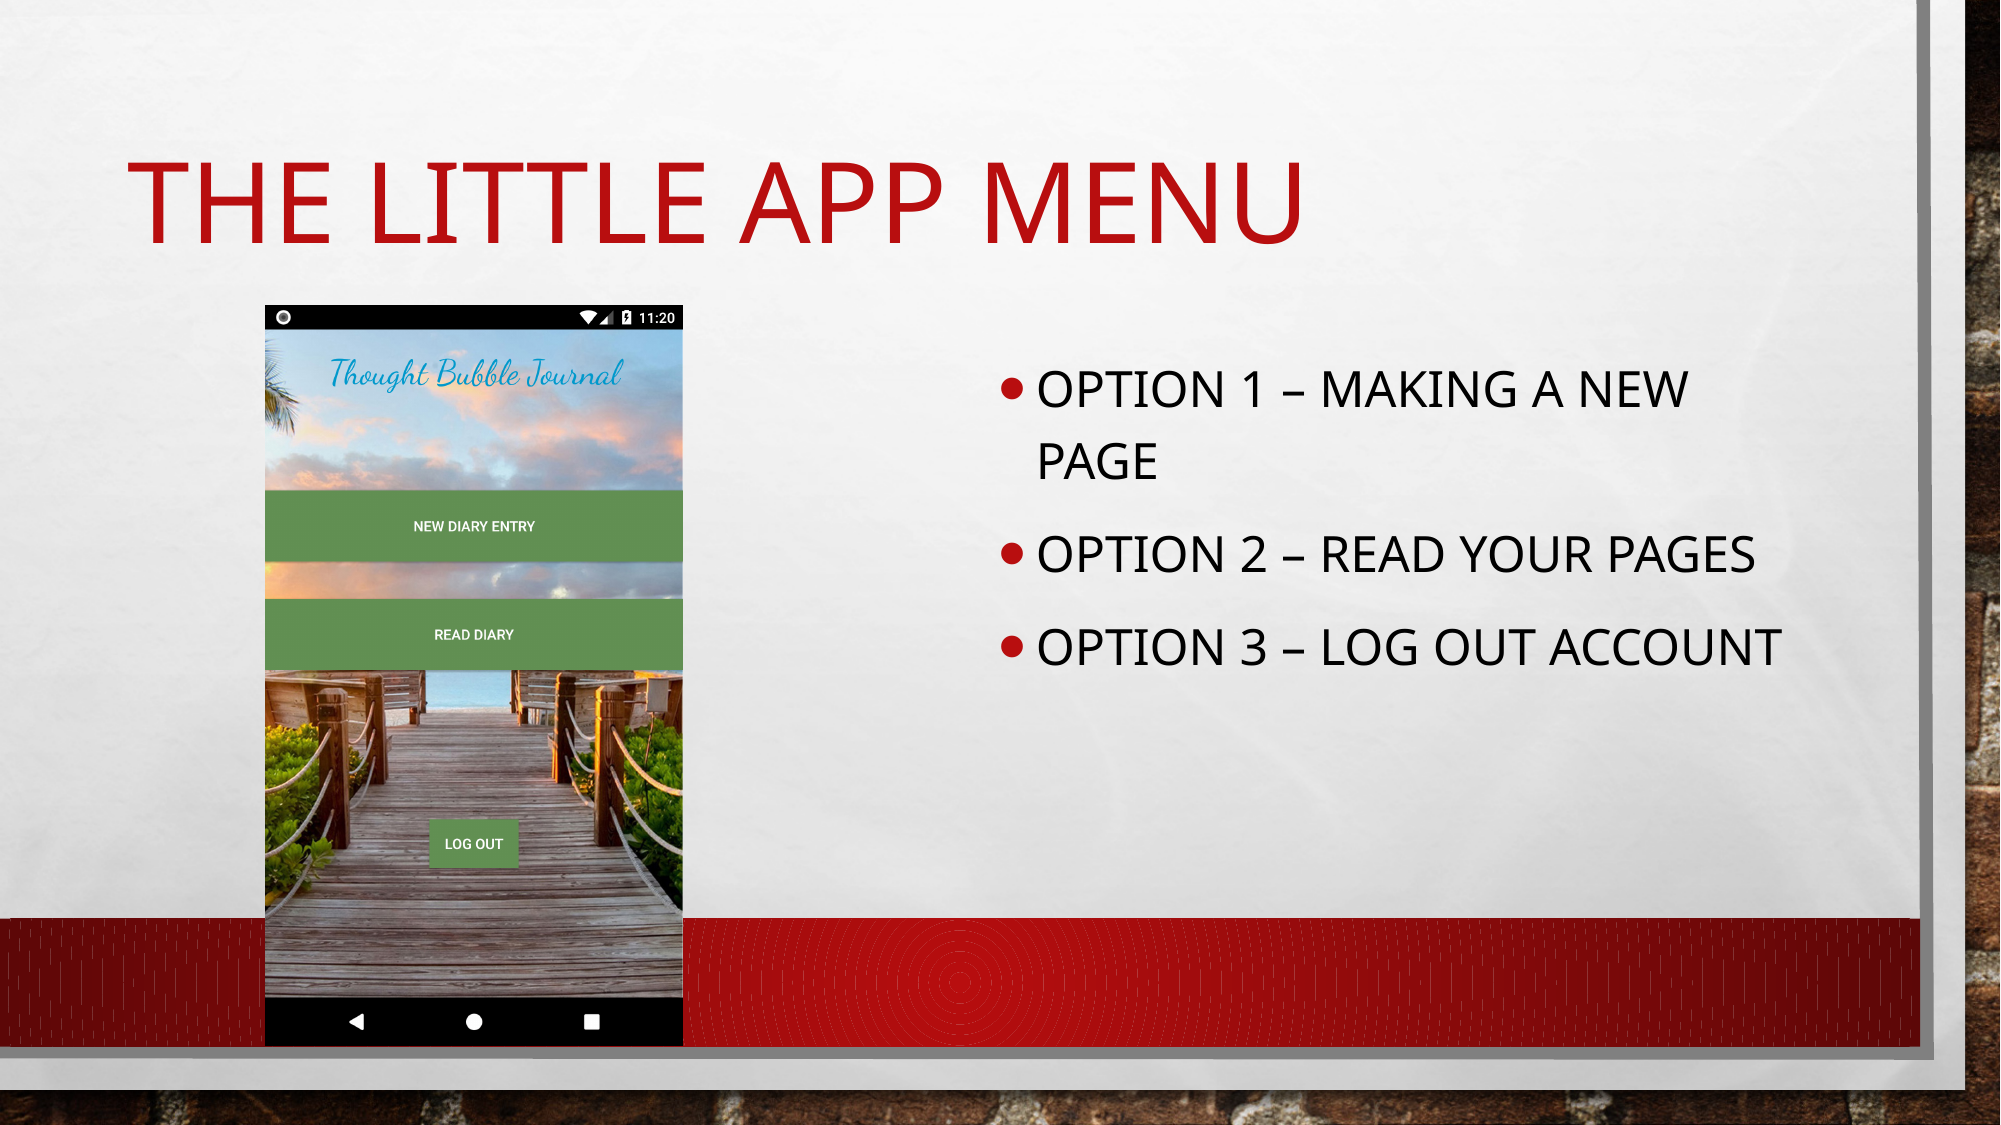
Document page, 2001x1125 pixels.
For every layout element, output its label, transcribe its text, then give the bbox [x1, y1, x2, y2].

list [265, 304, 683, 1047]
title THE LITTLE APP MENU [112, 112, 1818, 303]
list OPTION 1 – MAKING A NEW PAGE OPTION 2 – Read your pages Option 3 – Log out account [983, 338, 1818, 882]
picture [0, 0, 2000, 1125]
